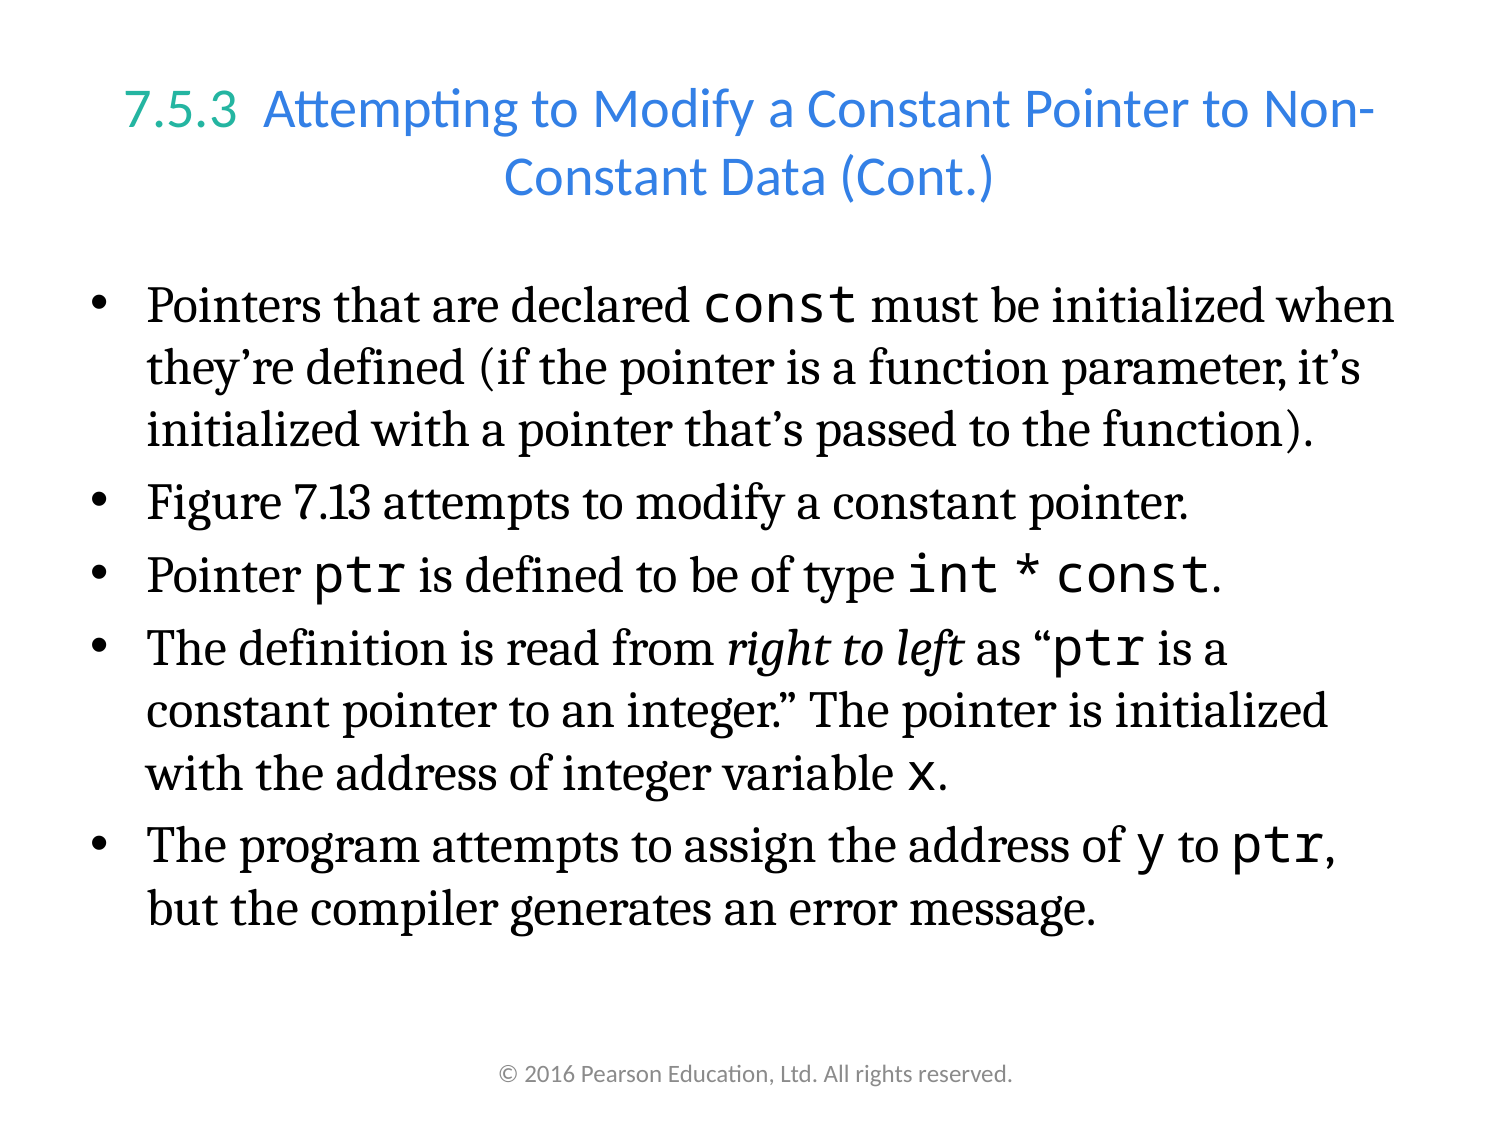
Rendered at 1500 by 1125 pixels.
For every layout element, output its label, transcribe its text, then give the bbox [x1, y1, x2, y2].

title 7.5.3 Attempting to Modify a Constant Pointer to Non-Constant Data (Cont.) [75, 45, 1425, 233]
list Pointers that are declared const must be initialized when they’re defined (if the pointer is a function parameter, it’s initialized with a pointer that’s passed to the function). Figure 7.13 attempts to modify a constant pointer. Pointer ptr is defined to be of type int * const. The definition is read from right to left as “ptr is a constant pointer to an integer.” The pointer is initialized with the address of integer variable x. The program attempts to assign the address of y to ptr, but the compiler generates an error message. [75, 262, 1425, 1005]
footer © 2016 Pearson Education, Ltd. All rights reserved. [362, 1042, 1150, 1103]
